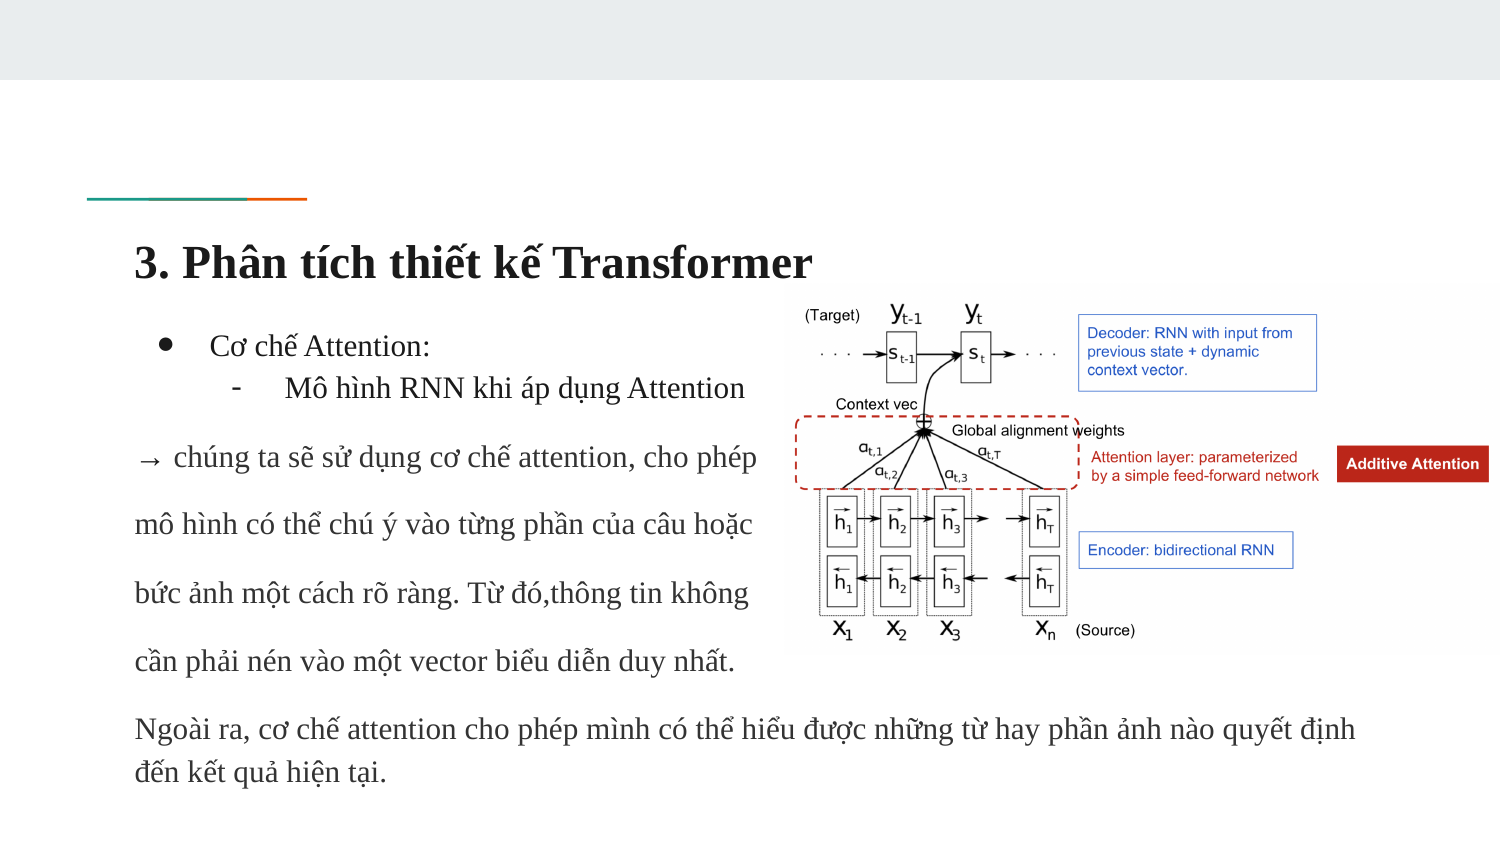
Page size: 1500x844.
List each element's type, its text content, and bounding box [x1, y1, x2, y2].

list Cơ chế Attention: Mô hình RNN khi áp dụng Attention → chúng ta sẽ sử dụng cơ chế attention, cho phép mô hình có thể chú ý vào từng phần của câu hoặc bức ảnh một cách rõ ràng. Từ đó,thông tin không cần phải nén vào một vector biểu diễn duy nhất. Ngoài ra, cơ chế attention cho phép mình có thể hiểu được những từ hay phần ảnh nào quyết định đến kết quả hiện tại. [119, 304, 1381, 844]
title 3. Phân tích thiết kế Transformer [119, 216, 1381, 304]
picture [784, 283, 1500, 655]
